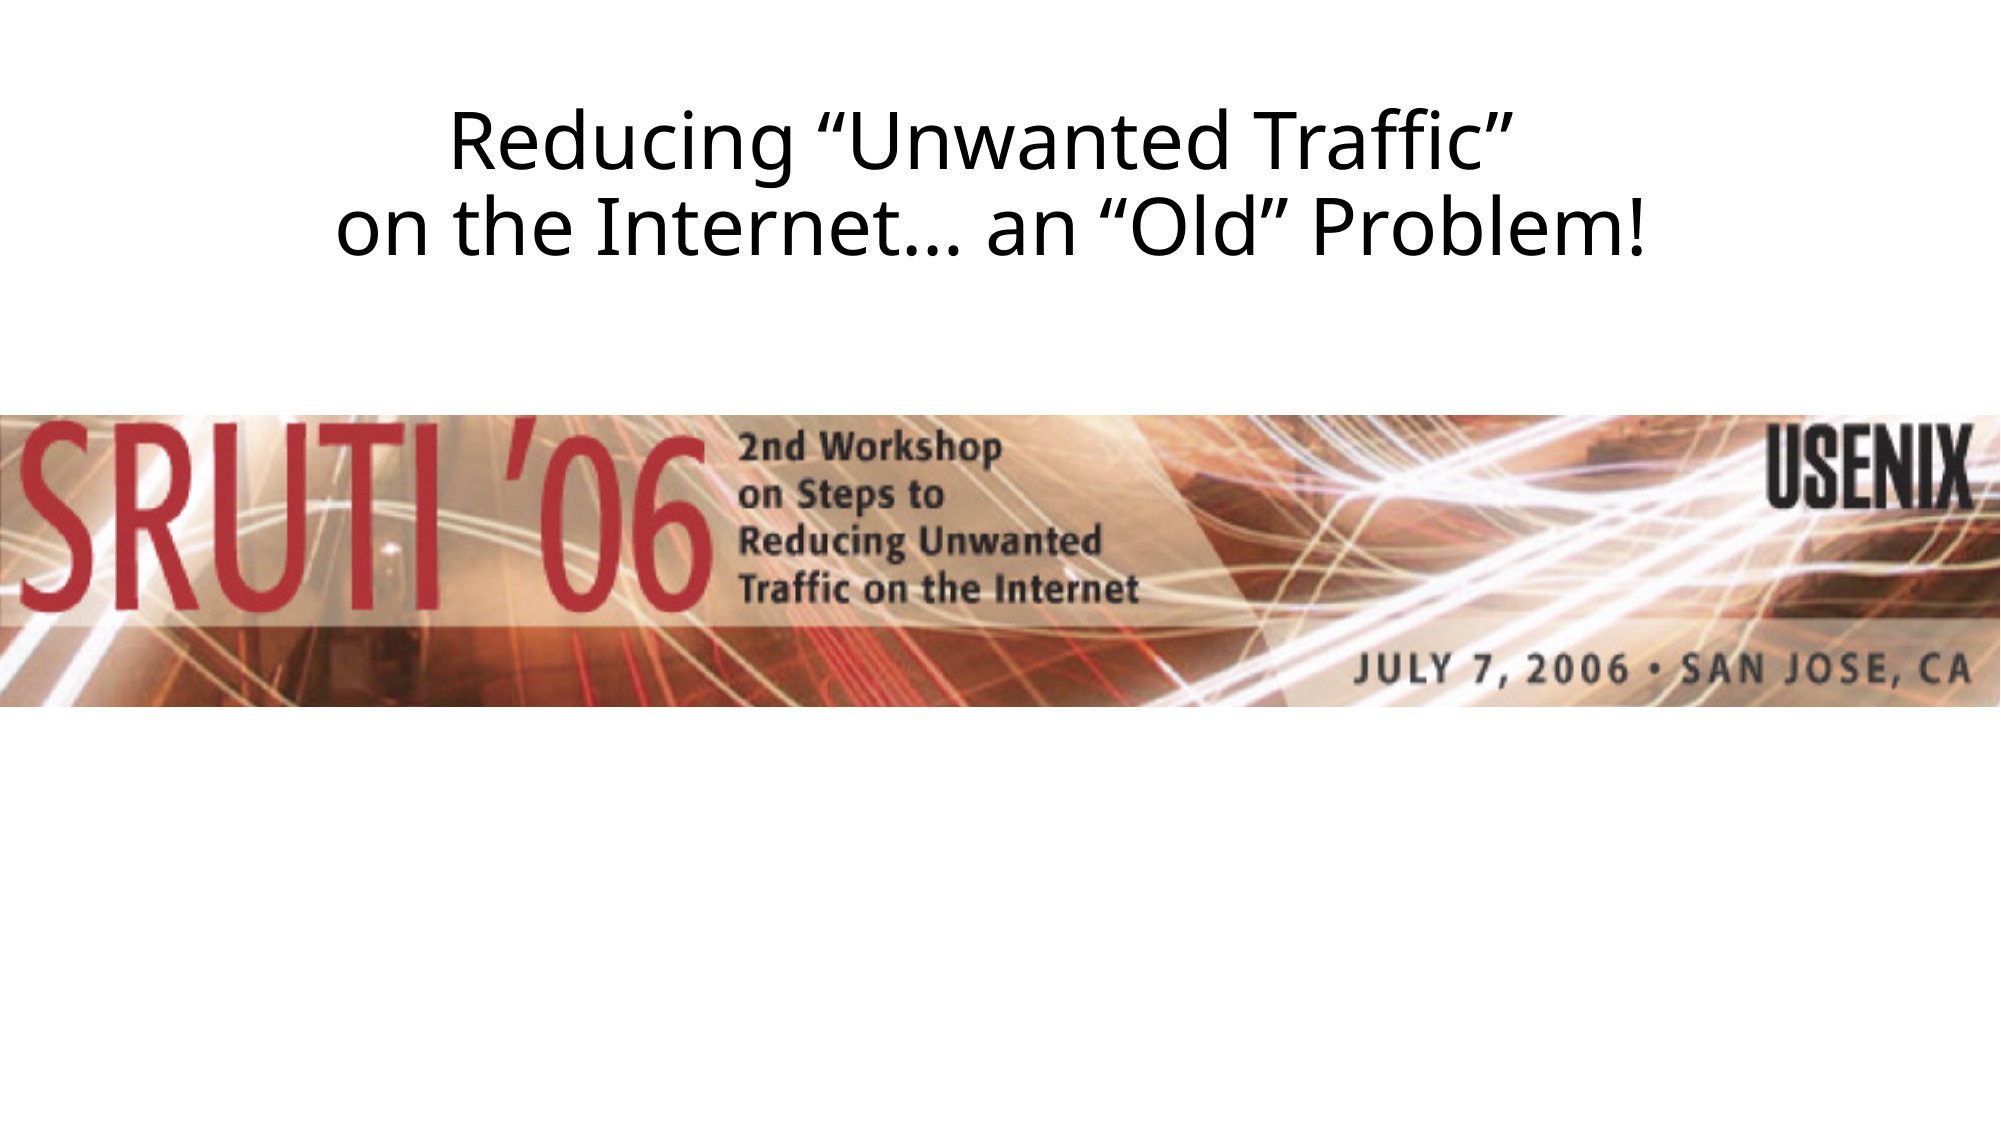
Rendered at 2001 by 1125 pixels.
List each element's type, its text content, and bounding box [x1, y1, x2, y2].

title Reducing “Unwanted Traffic” on the Internet… an “Old” Problem! [33, 92, 1950, 281]
picture [0, 413, 2000, 707]
